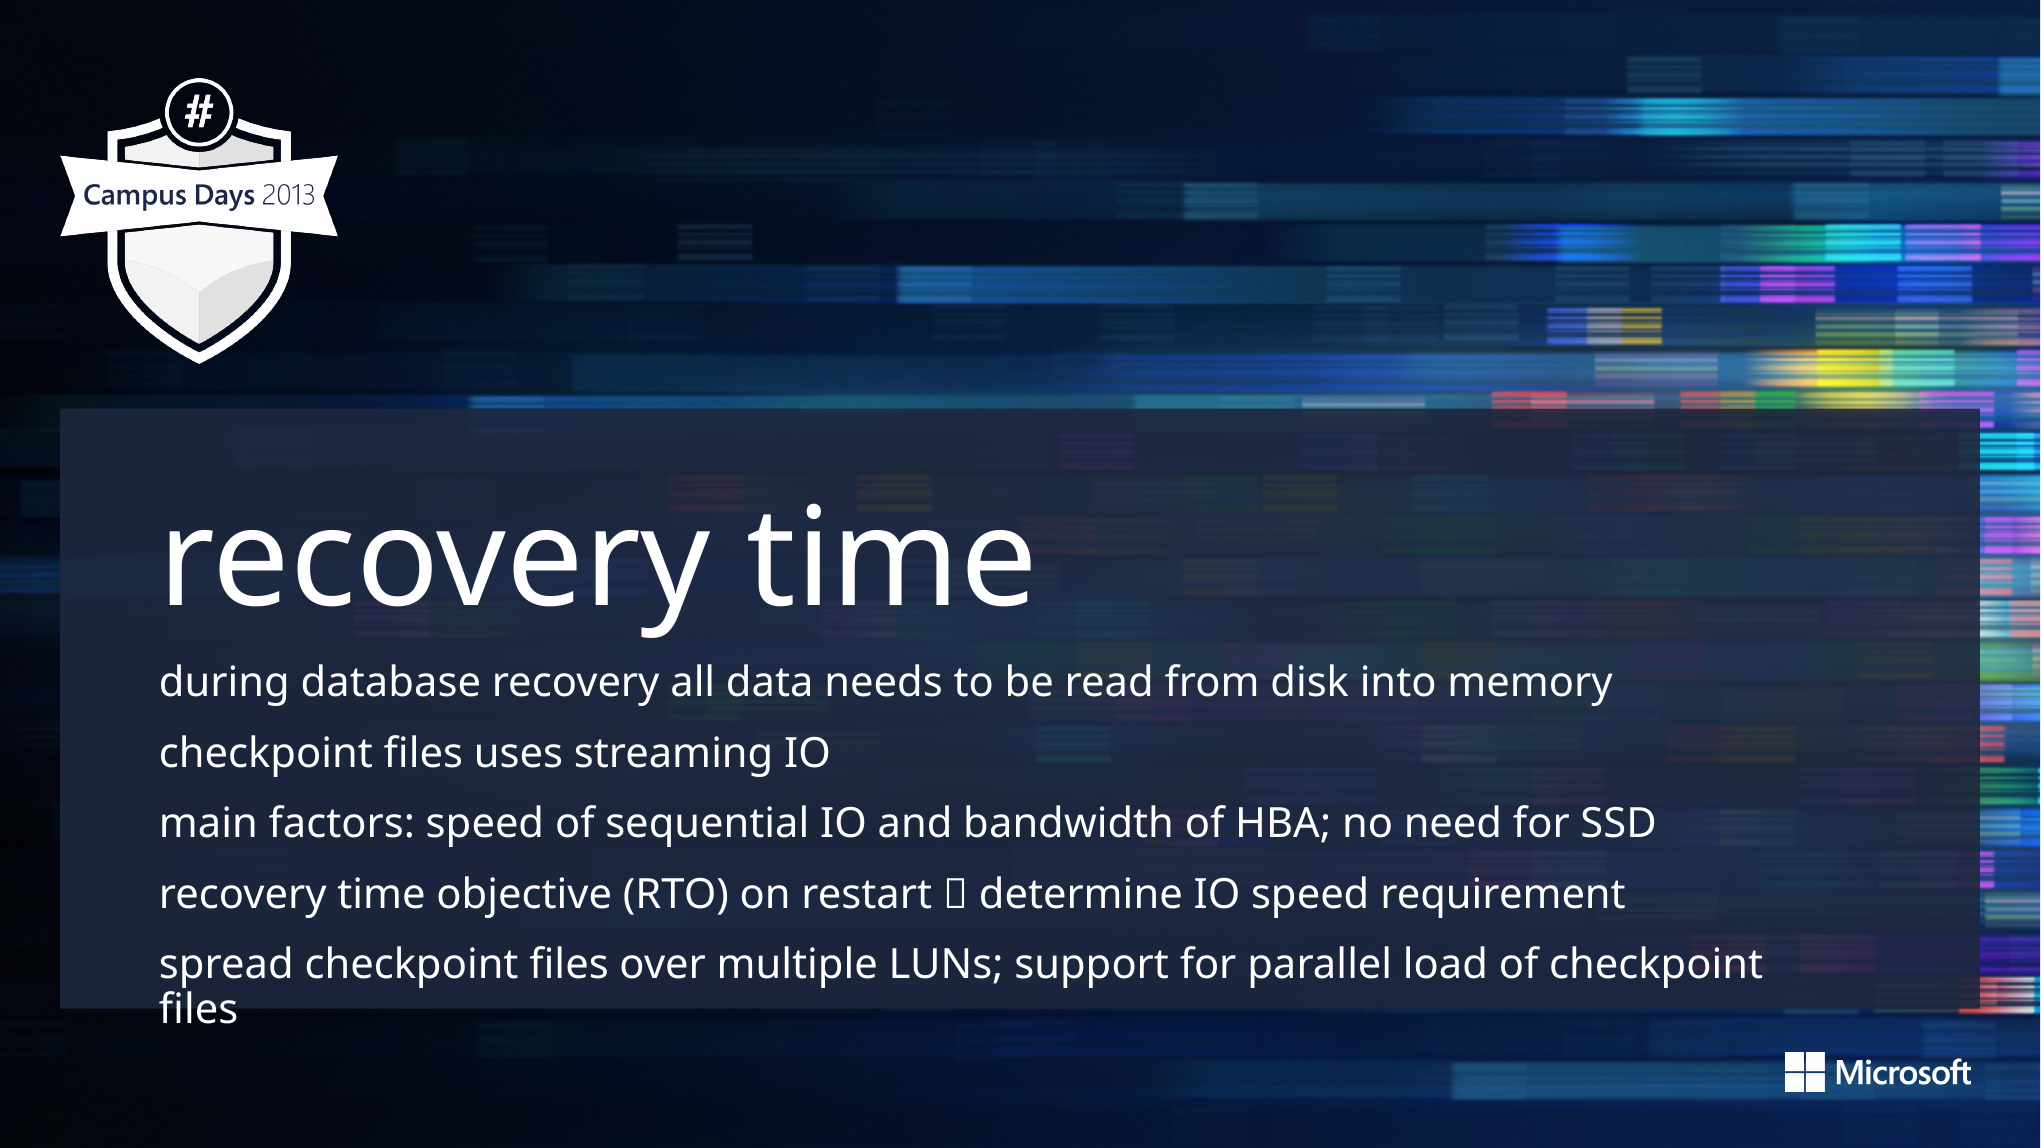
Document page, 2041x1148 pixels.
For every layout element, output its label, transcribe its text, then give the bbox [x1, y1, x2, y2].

list recovery time during database recovery all data needs to be read from disk into memory checkpoint files uses streaming IO main factors: speed of sequential IO and bandwidth of HBA; no need for SSD recovery time objective (RTO) on restart  determine IO speed requirement spread checkpoint files over multiple LUNs; support for parallel load of checkpoint files [135, 471, 1816, 1006]
picture [0, 0, 2041, 1148]
